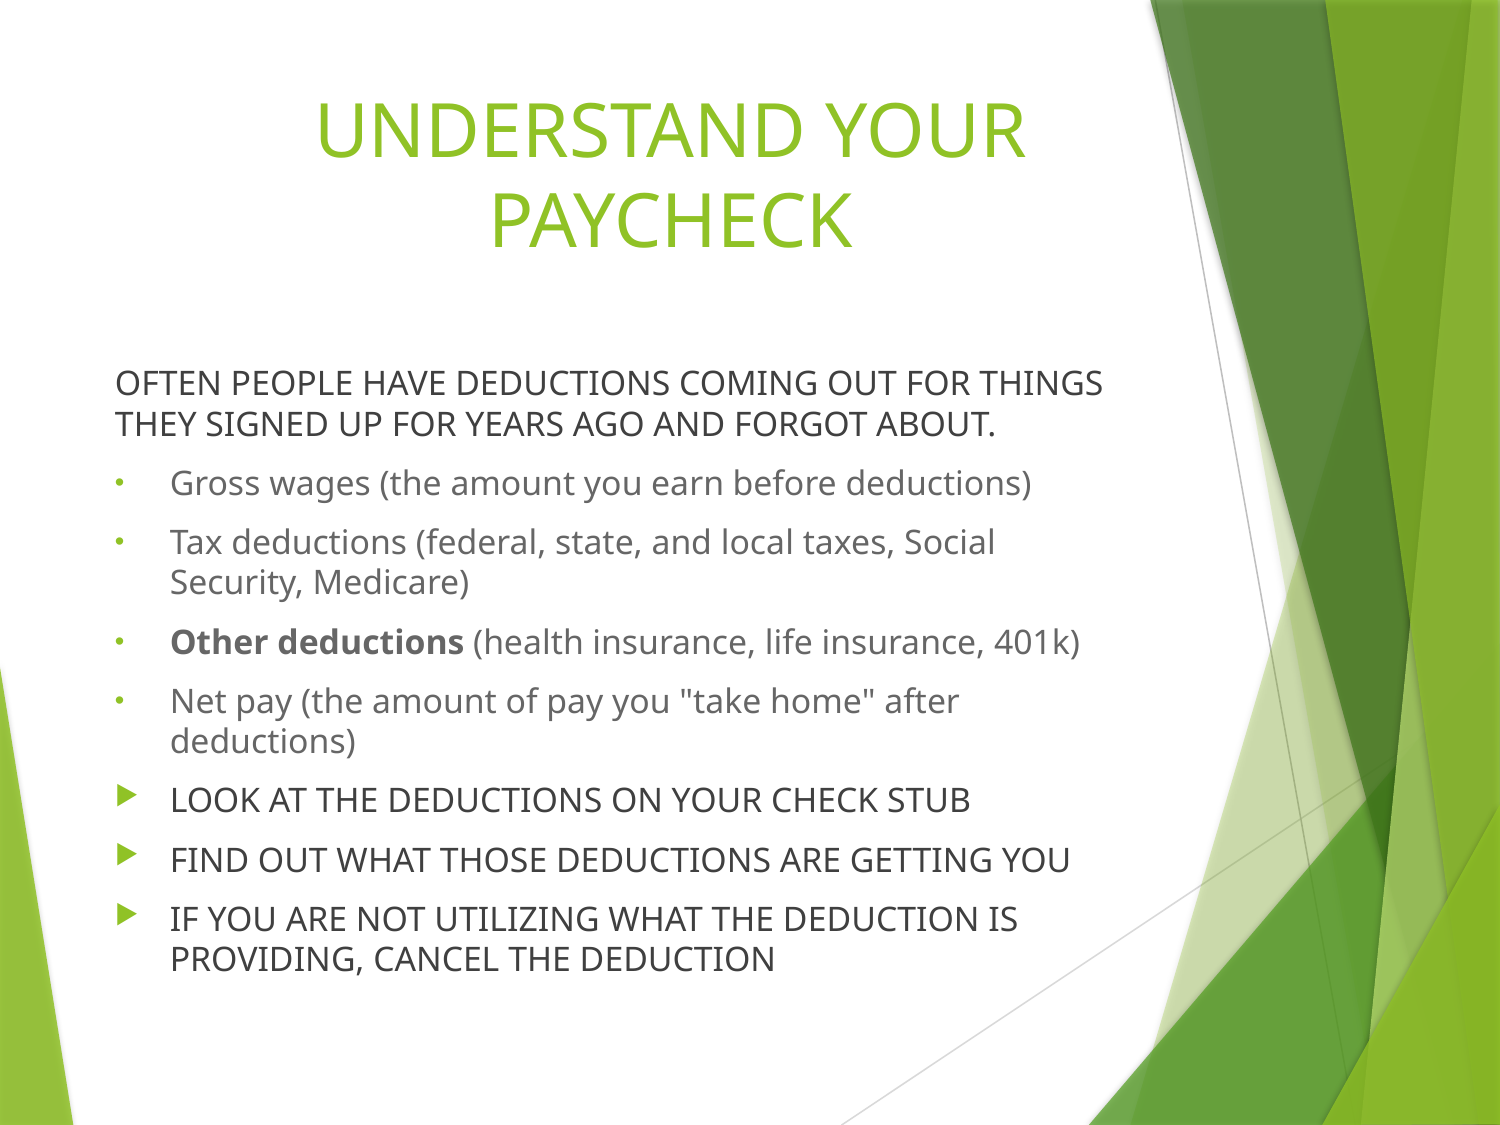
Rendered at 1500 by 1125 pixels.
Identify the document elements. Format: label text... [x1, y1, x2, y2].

title UNDERSTAND YOUR PAYCHECK [150, 75, 1192, 200]
list OFTEN PEOPLE HAVE DEDUCTIONS COMING OUT FOR THINGS THEY SIGNED UP FOR YEARS AGO AND FORGOT ABOUT. Gross wages (the amount you earn before deductions) Tax deductions (federal, state, and local taxes, Social Security, Medicare) Other deductions (health insurance, life insurance, 401k) Net pay (the amount of pay you "take home" after deductions) LOOK AT THE DEDUCTIONS ON YOUR CHECK STUB FIND OUT WHAT THOSE DEDUCTIONS ARE GETTING YOU IF YOU ARE NOT UTILIZING WHAT THE DEDUCTION IS PROVIDING, CANCEL THE DEDUCTION [99, 354, 1142, 992]
